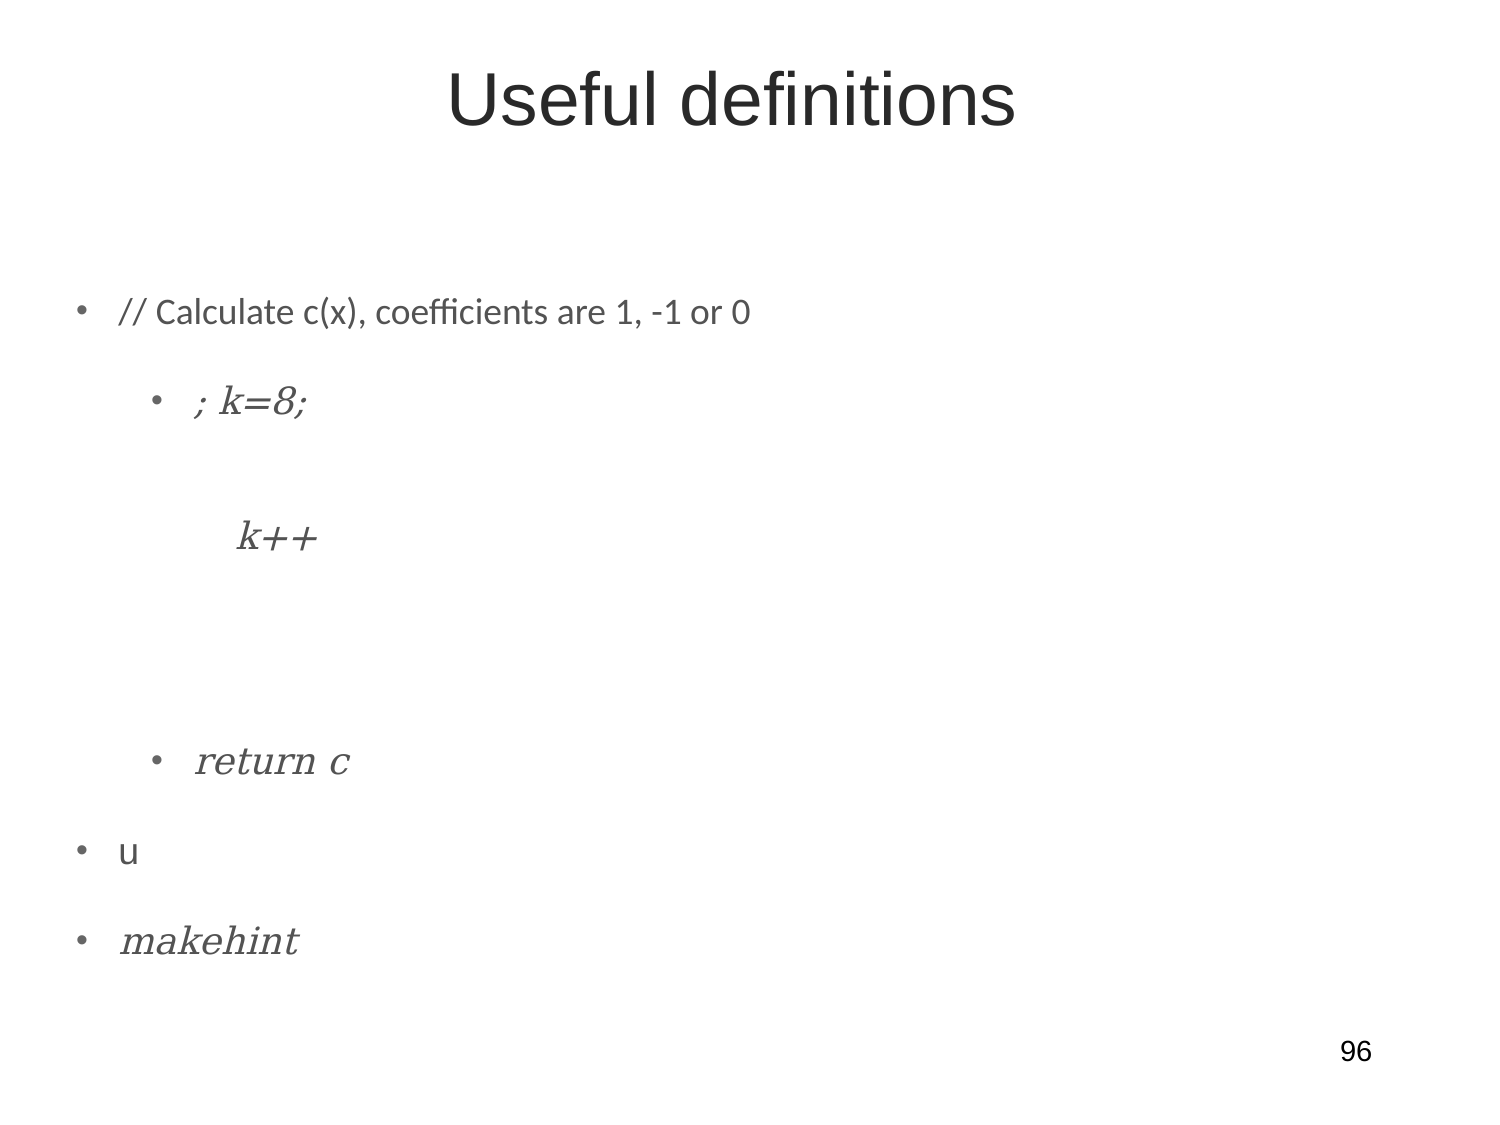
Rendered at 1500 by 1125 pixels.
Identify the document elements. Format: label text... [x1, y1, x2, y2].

text_box Useful definitions [77, 6, 1388, 196]
slide_number 96 [1074, 1024, 1388, 1101]
